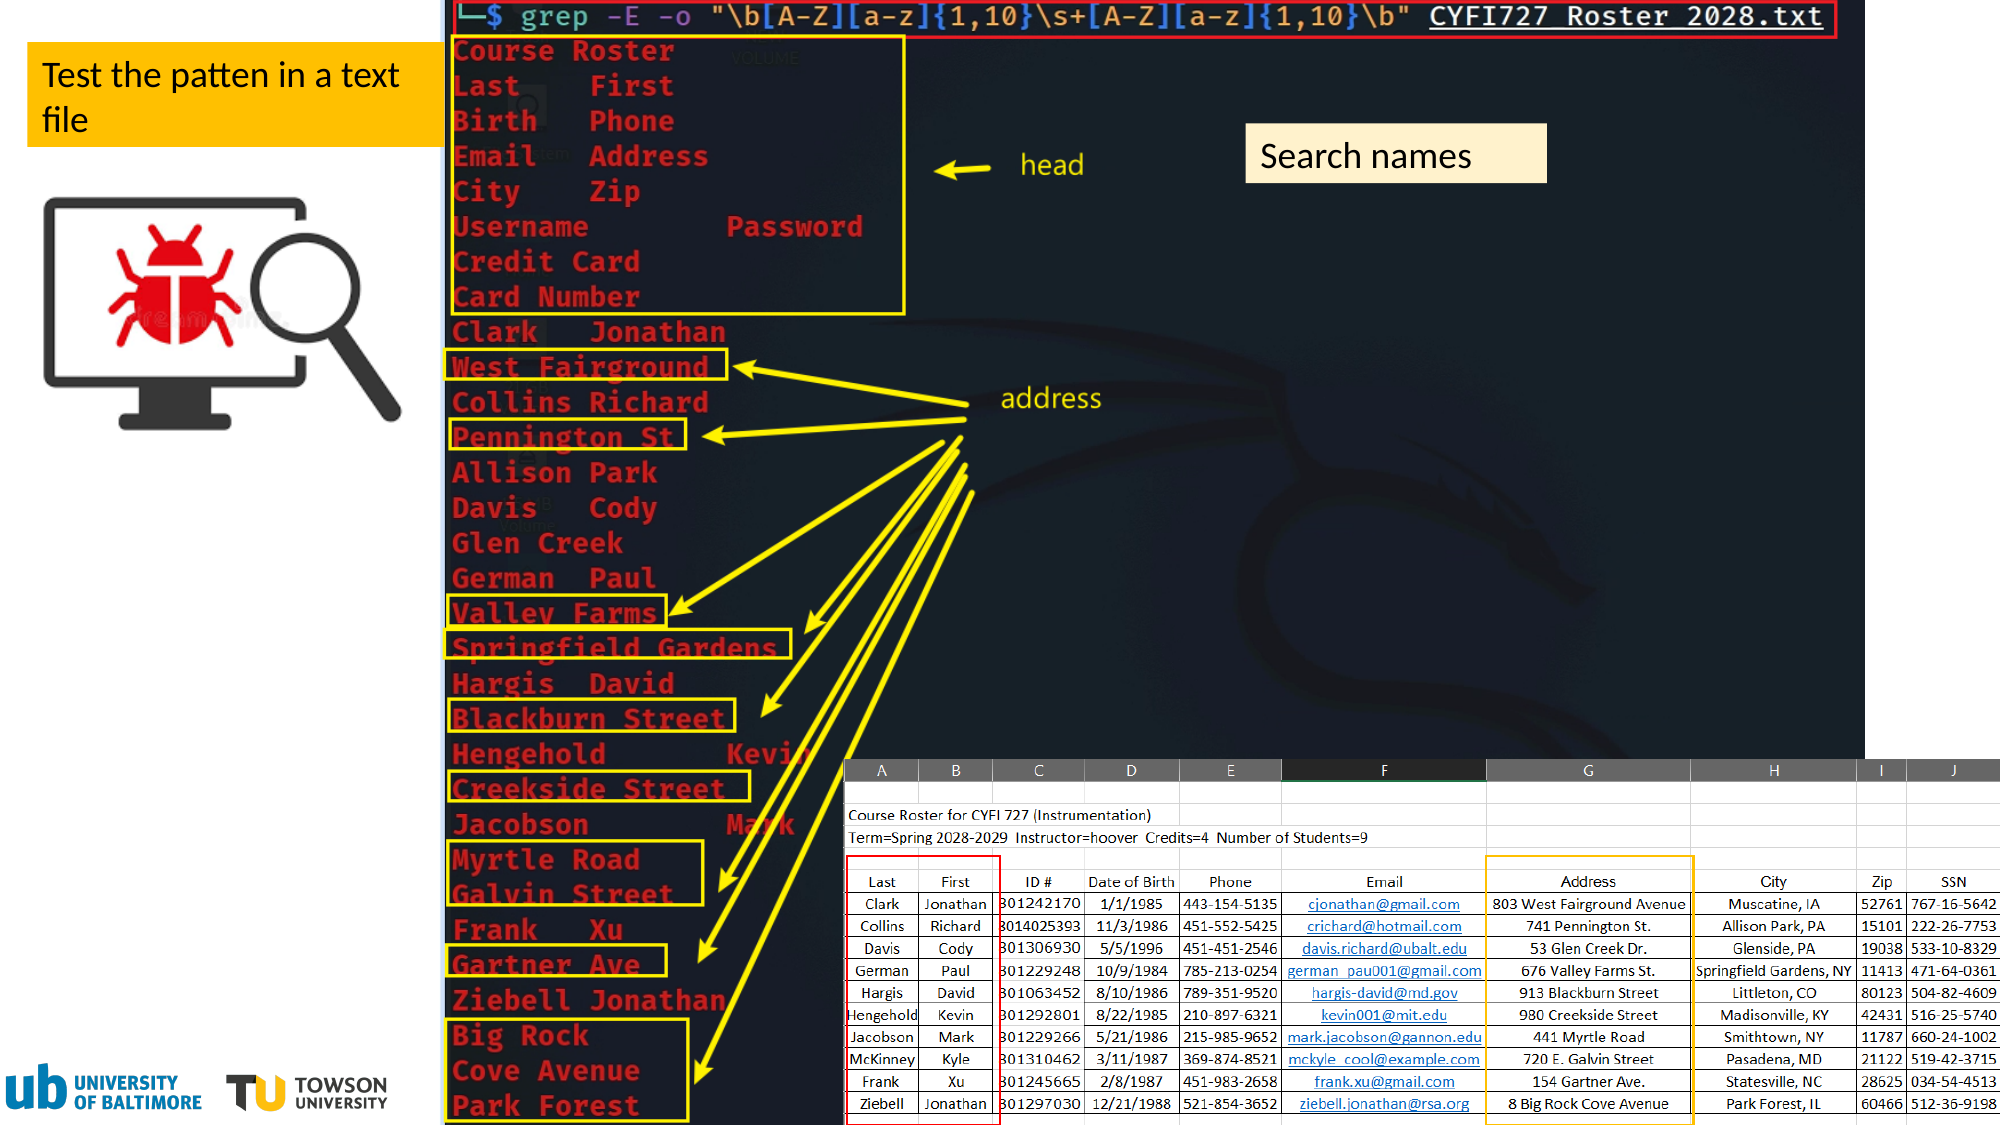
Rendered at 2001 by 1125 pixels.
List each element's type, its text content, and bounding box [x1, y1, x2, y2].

picture [0, 1031, 407, 1125]
text_box Test the patten in a text file [27, 42, 437, 147]
picture [0, 166, 418, 462]
picture [437, 0, 2000, 1125]
